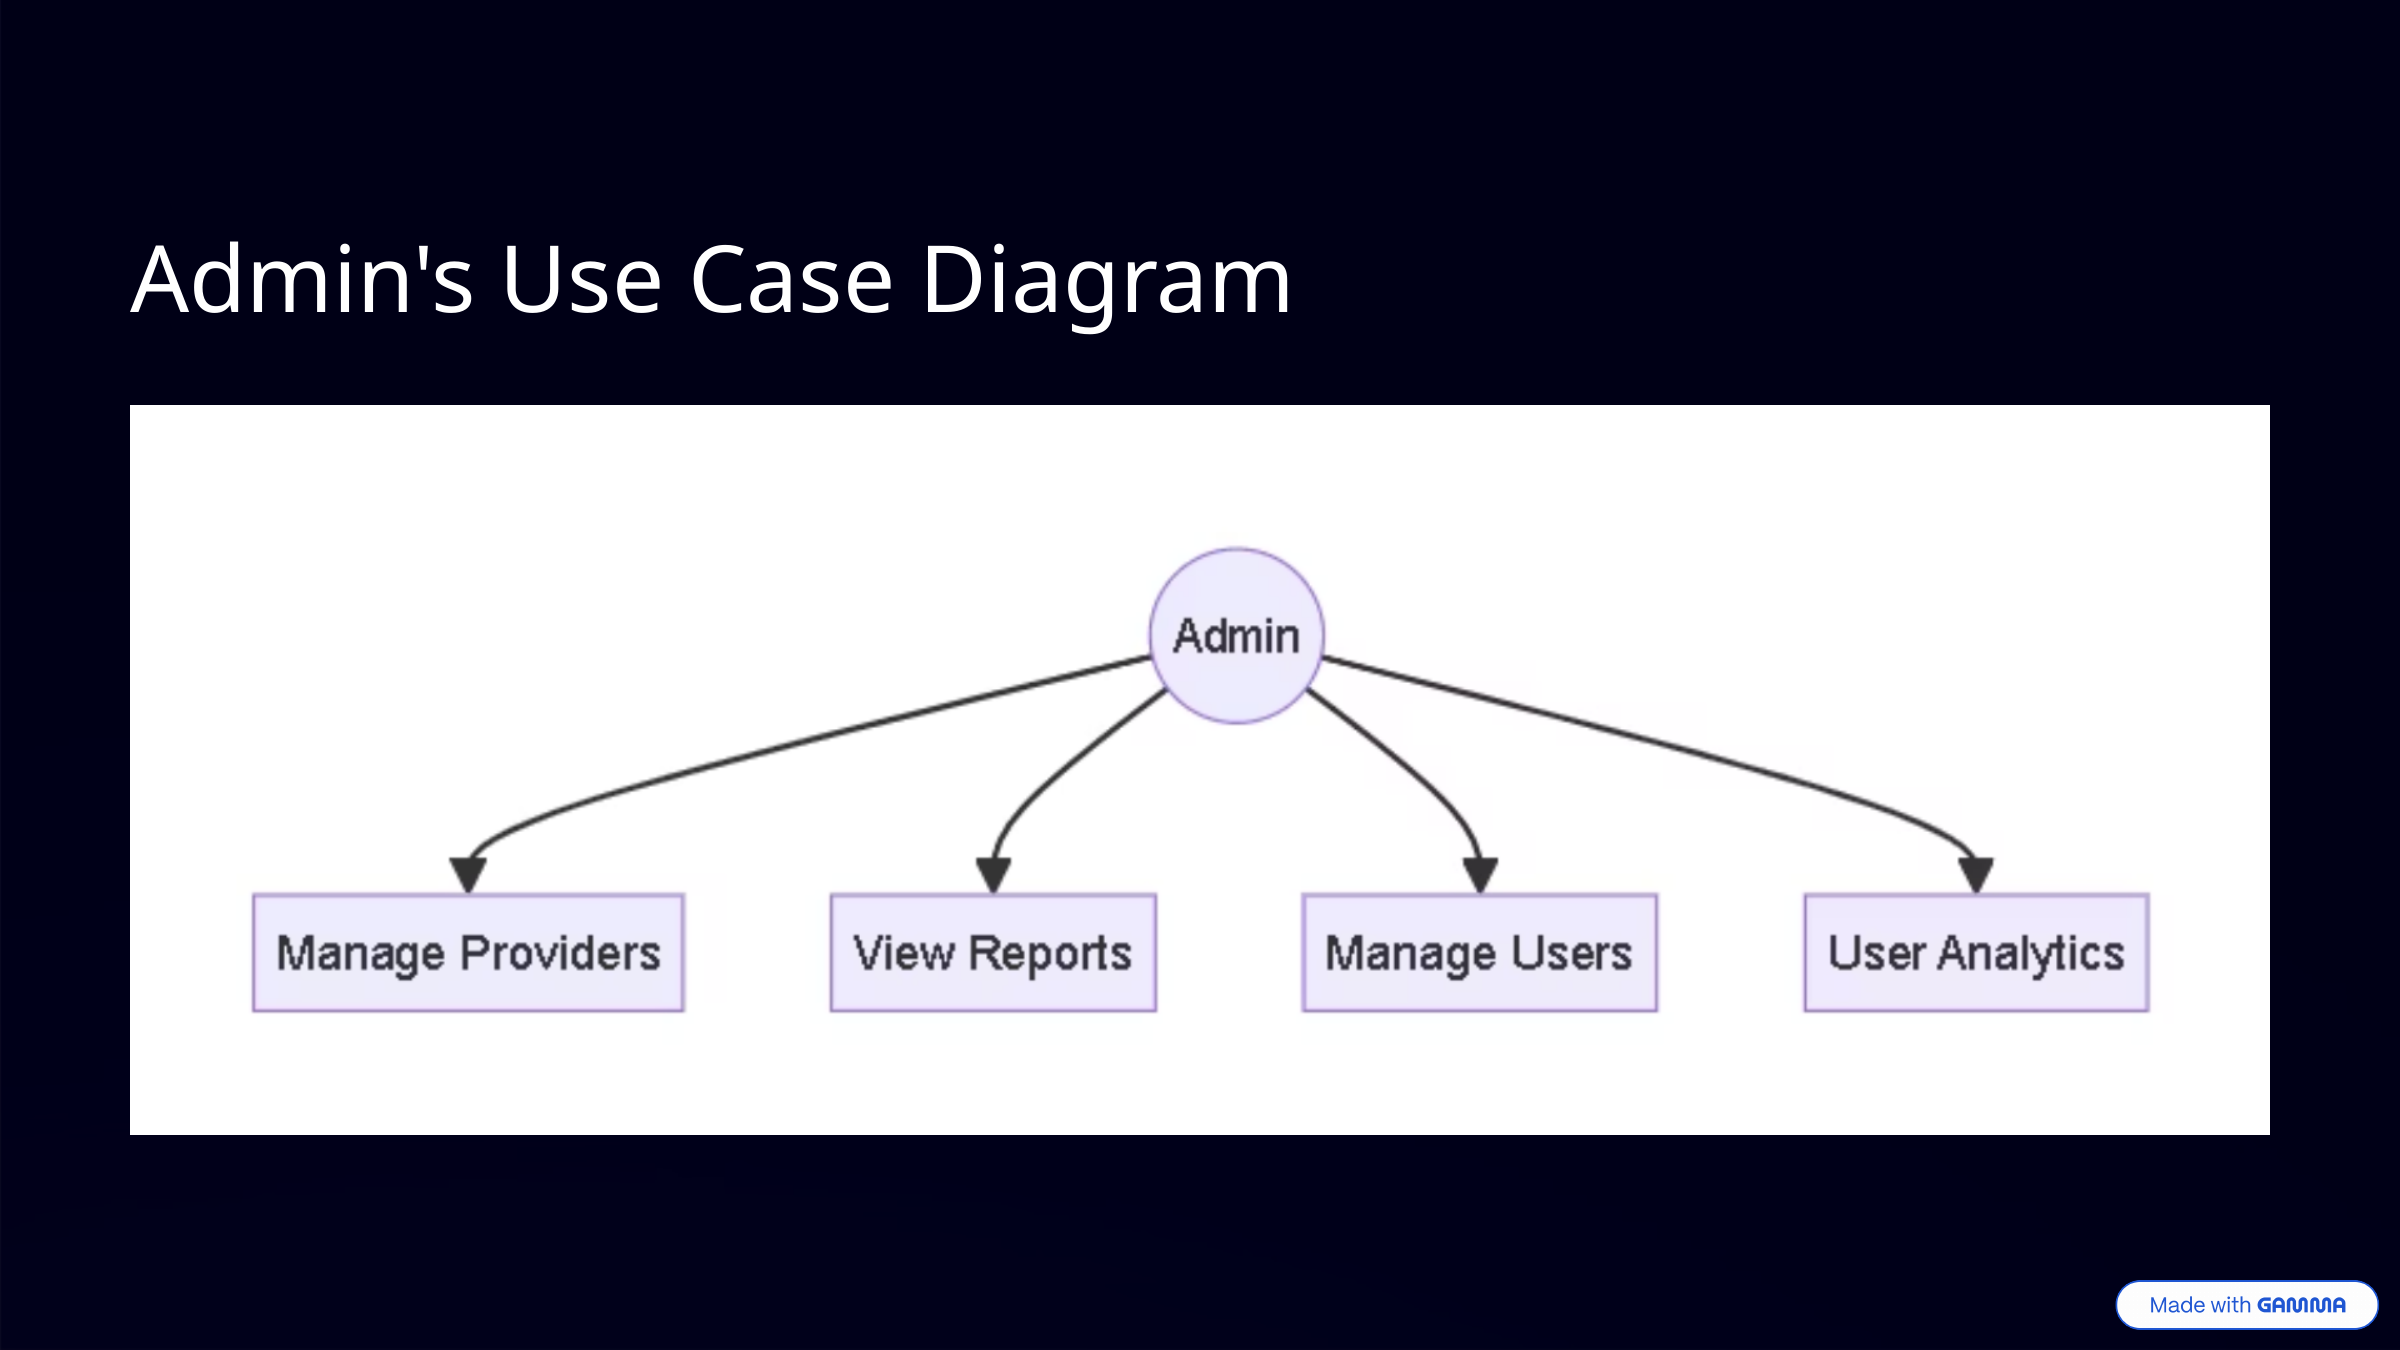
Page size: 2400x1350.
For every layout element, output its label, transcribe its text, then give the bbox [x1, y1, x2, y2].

picture [130, 405, 2270, 1135]
picture [2106, 1271, 2389, 1339]
text_box Admin's Use Case Diagram [130, 215, 1243, 332]
